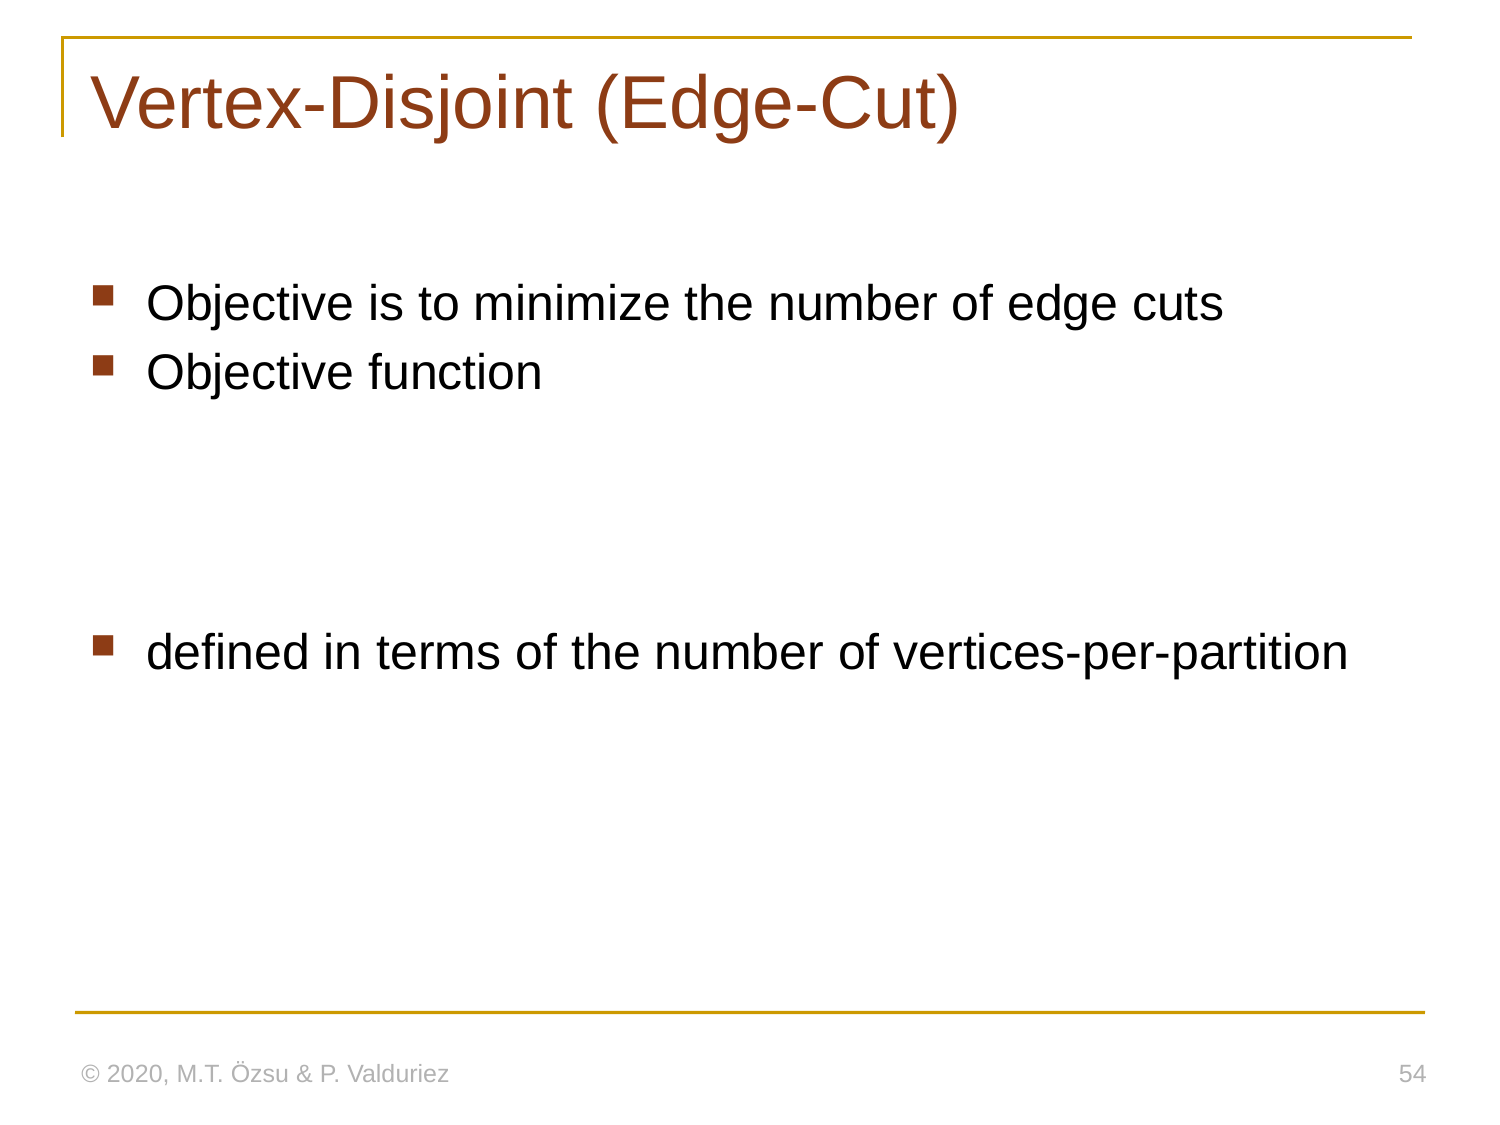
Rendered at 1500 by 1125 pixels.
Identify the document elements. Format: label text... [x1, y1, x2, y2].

footer © 2020, M.T. Özsu & P. Valduriez [66, 1042, 573, 1103]
title Vertex-Disjoint (Edge-Cut) [74, 45, 1426, 233]
slide_number 54 [1104, 1042, 1442, 1103]
